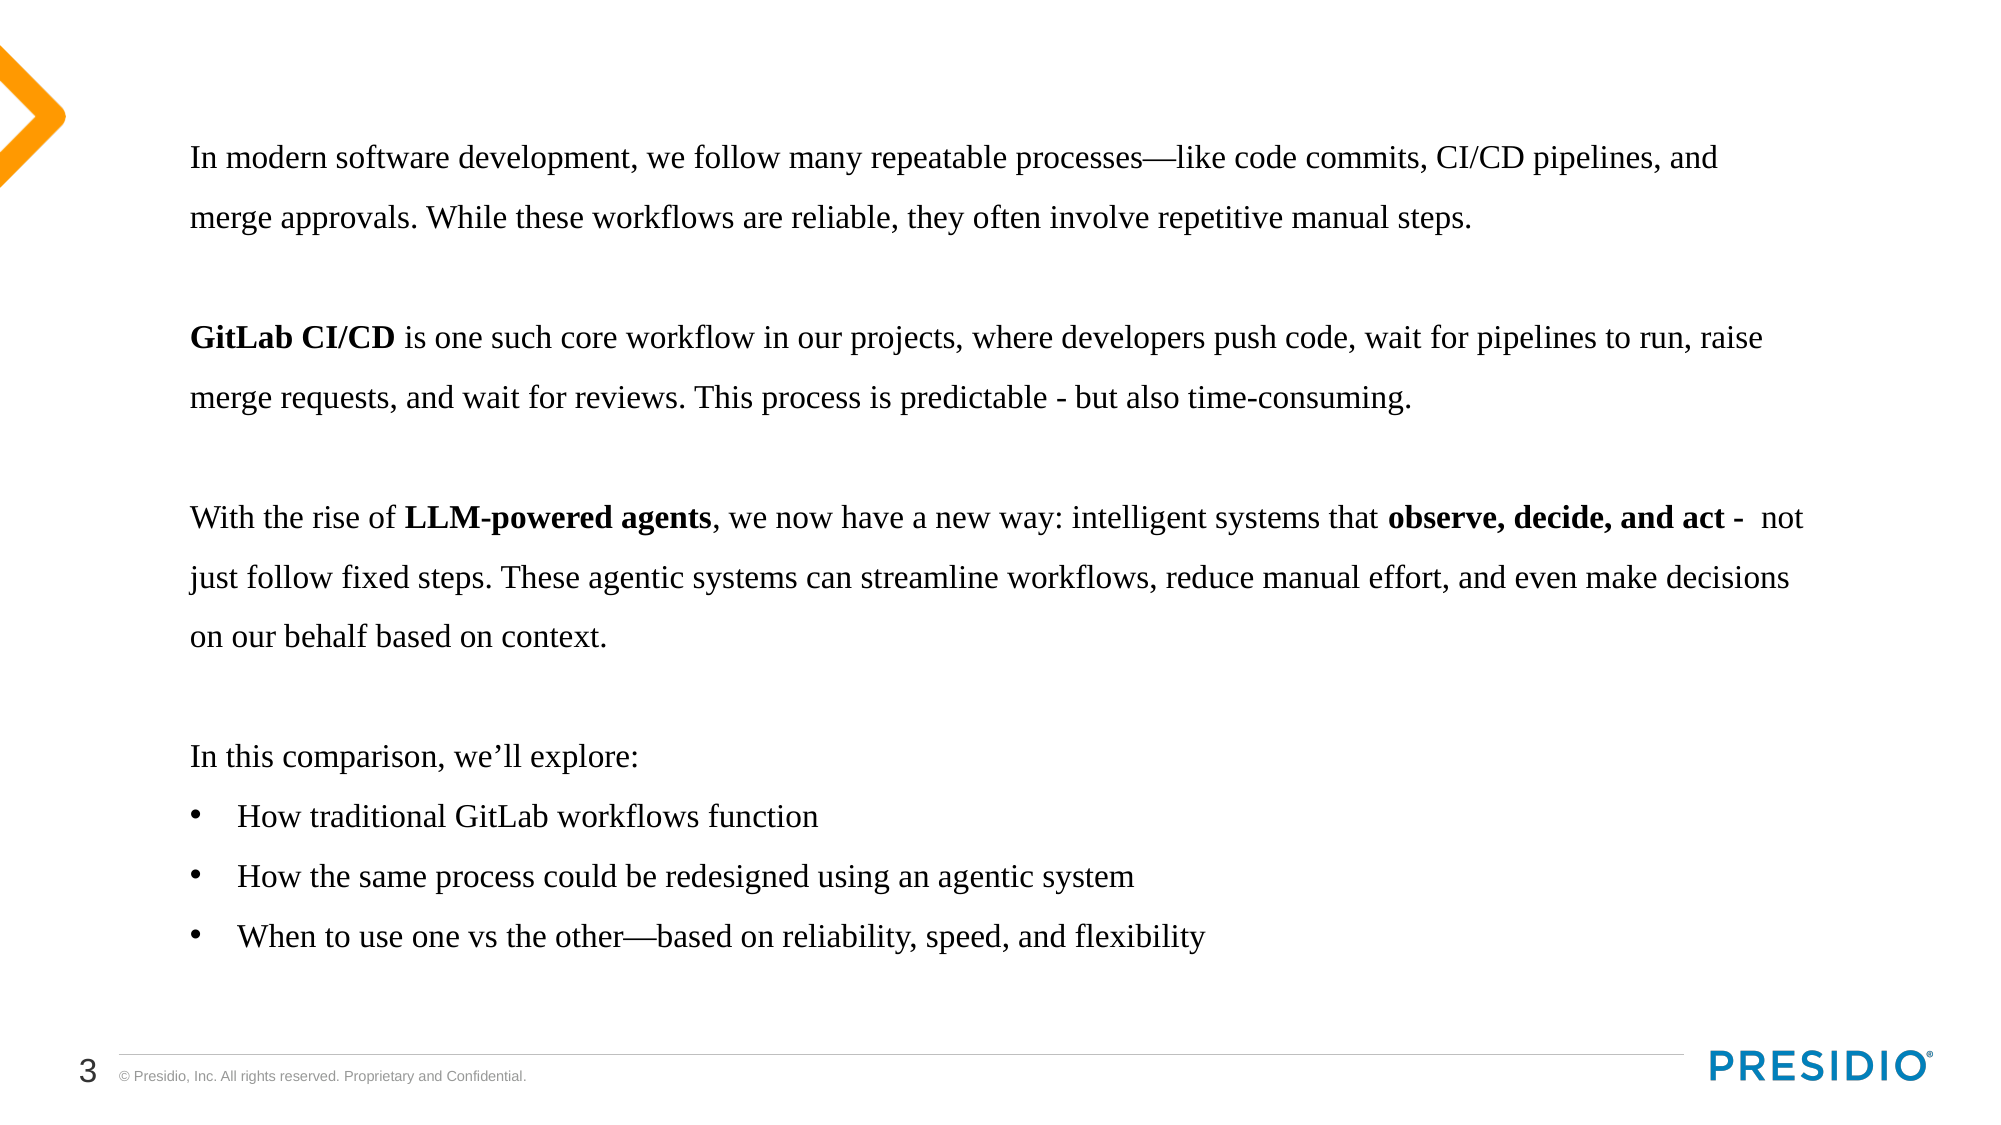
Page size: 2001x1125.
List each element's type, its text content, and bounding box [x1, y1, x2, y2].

slide_number 3 [0, 1039, 113, 1100]
picture [1706, 1043, 1937, 1088]
picture [0, 45, 66, 188]
text_box In modern software development, we follow many repeatable processes—like code commits, CI/CD pipelines, and merge approvals. While these workflows are reliable, they often involve repetitive manual steps. GitLab CI/CD is one such core workflow in our projects, where developers push code, wait for pipelines to run, raise merge requests, and wait for reviews. This process is predictable - but also time-consuming. With the rise of LLM-powered agents, we now have a new way: intelligent systems that observe, decide, and act - not just follow fixed steps. These agentic systems can streamline workflows, reduce manual effort, and even make decisions on our behalf based on context. In this comparison, we’ll explore: How traditional GitLab workflows function How the same process could be redesigned using an agentic system When to use one vs the other—based on reliability, speed, and flexibility [175, 108, 1825, 1042]
